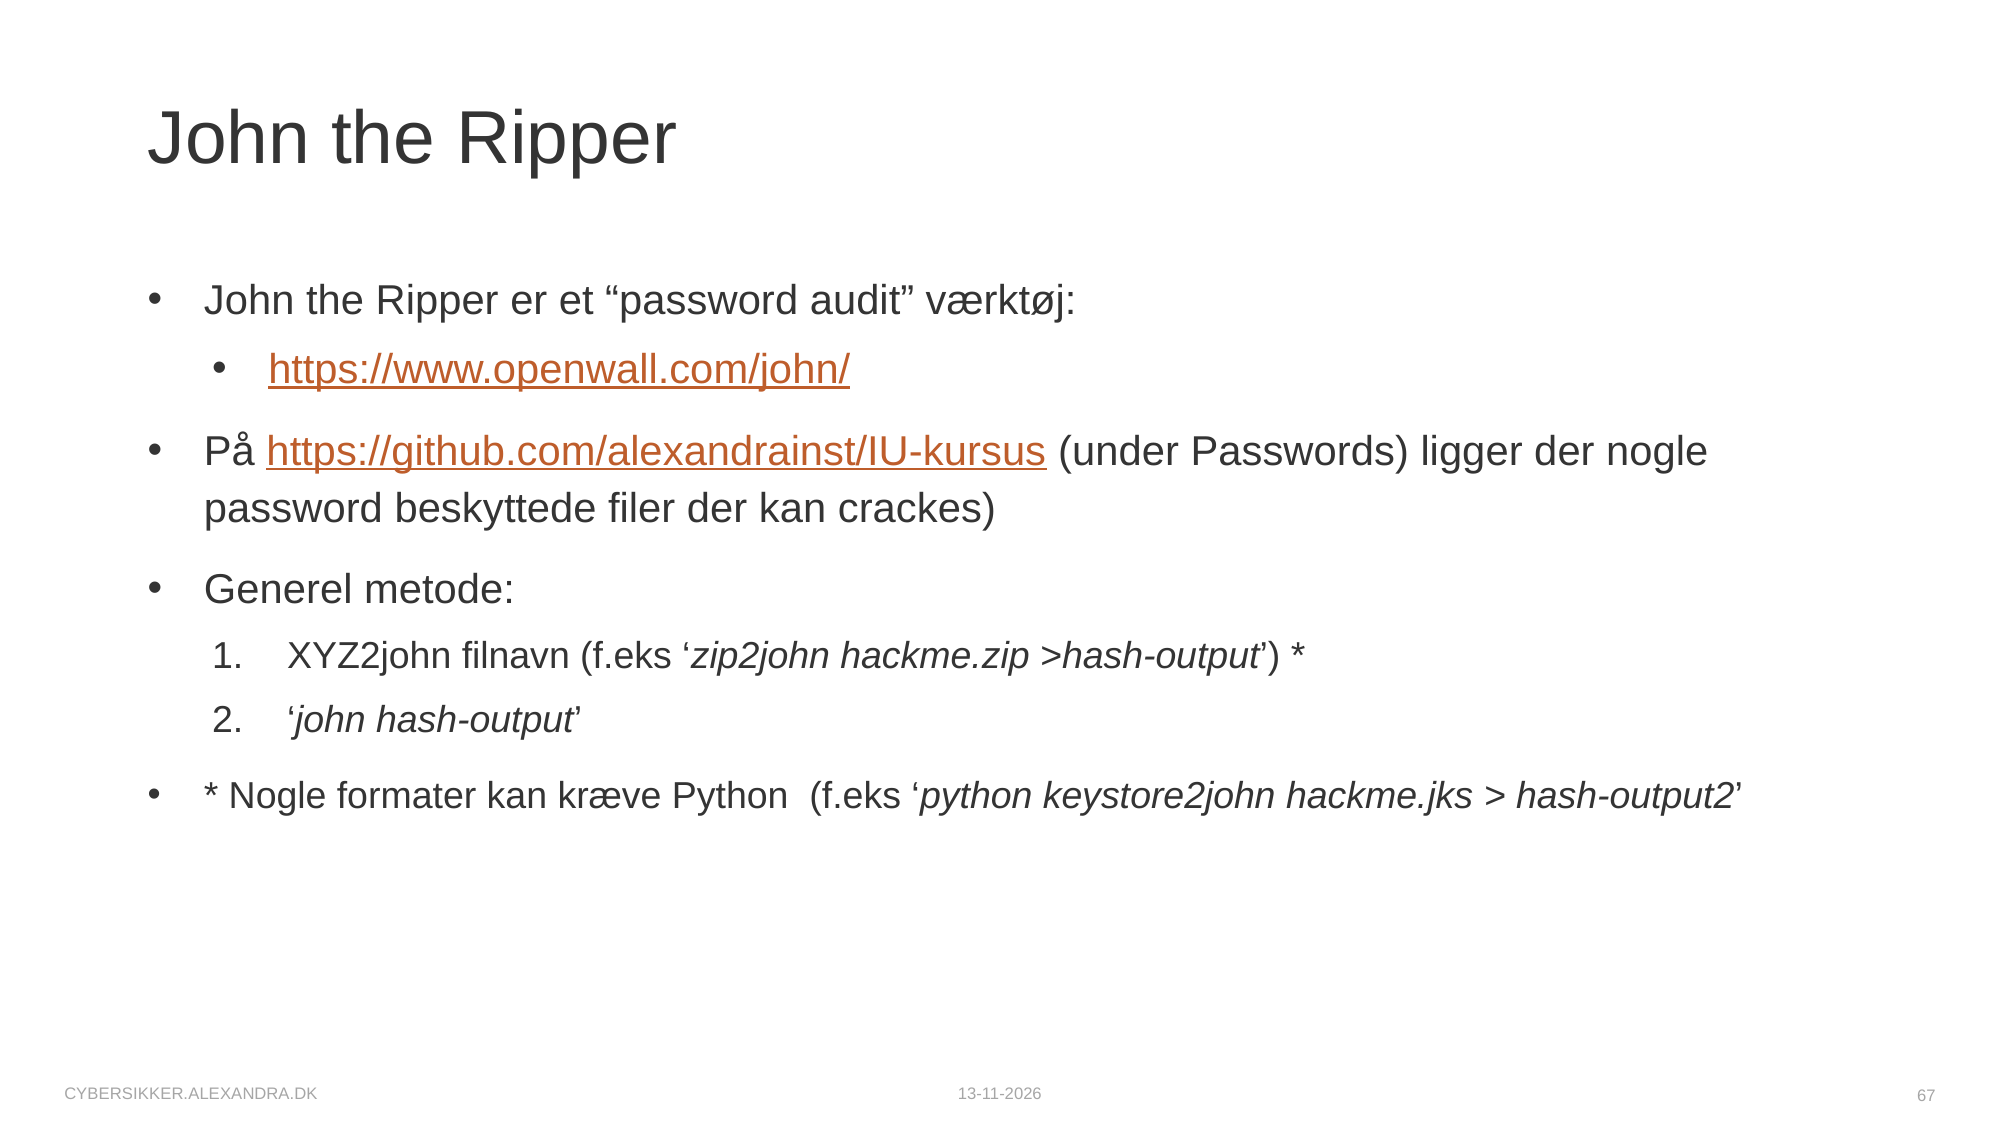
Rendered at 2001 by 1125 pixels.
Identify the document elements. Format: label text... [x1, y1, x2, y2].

slide_number 67 [1631, 1077, 1951, 1113]
title John the Ripper [147, 88, 1861, 180]
list John the Ripper er et “password audit” værktøj: https://www.openwall.com/john/ På https://github.com/alexandrainst/IU-kursus (under Passwords) ligger der nogle password beskyttede filer der kan crackes) Generel metode: XYZ2john filnavn (f.eks ‘zip2john hackme.zip >hash-output’) * ‘john hash-output’ * Nogle formater kan kræve Python (f.eks ‘python keystore2john hackme.jks > hash-output2’ [147, 265, 1861, 975]
footer cybersikker.alexandra.dk [49, 1075, 565, 1106]
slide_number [763, 1075, 1237, 1106]
